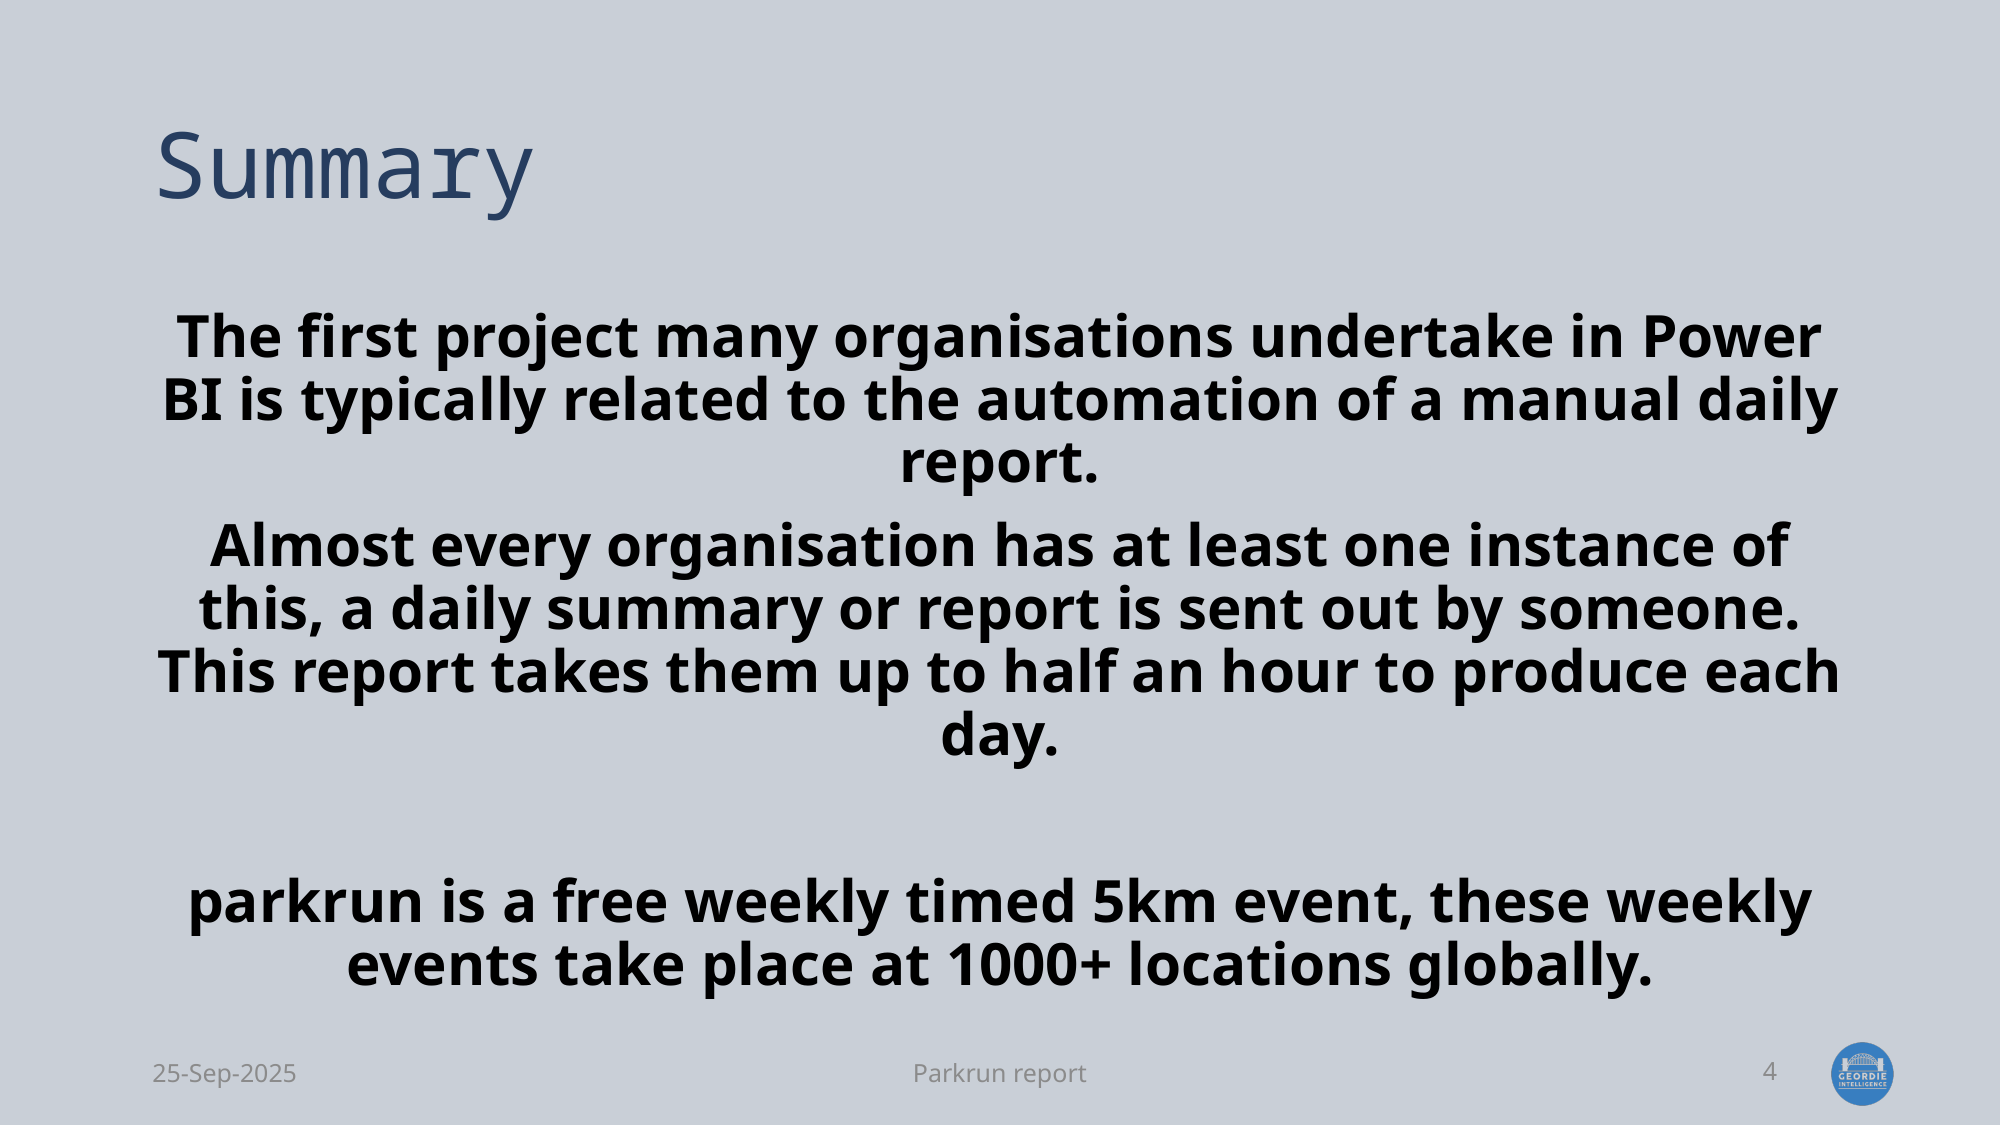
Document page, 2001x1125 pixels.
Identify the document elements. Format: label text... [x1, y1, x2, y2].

slide_number 25-Sep-2025 [137, 1042, 588, 1103]
picture [1831, 1042, 1894, 1106]
slide_number 4 [1412, 1042, 1793, 1103]
footer Parkrun report [662, 1042, 1338, 1103]
title Summary [137, 59, 1863, 278]
list The first project many organisations undertake in Power BI is typically related to the automation of a manual daily report. Almost every organisation has at least one instance of this, a daily summary or report is sent out by someone. This report takes them up to half an hour to produce each day. parkrun is a free weekly timed 5km event, these weekly events take place at 1000+ locations globally. [137, 299, 1863, 1014]
